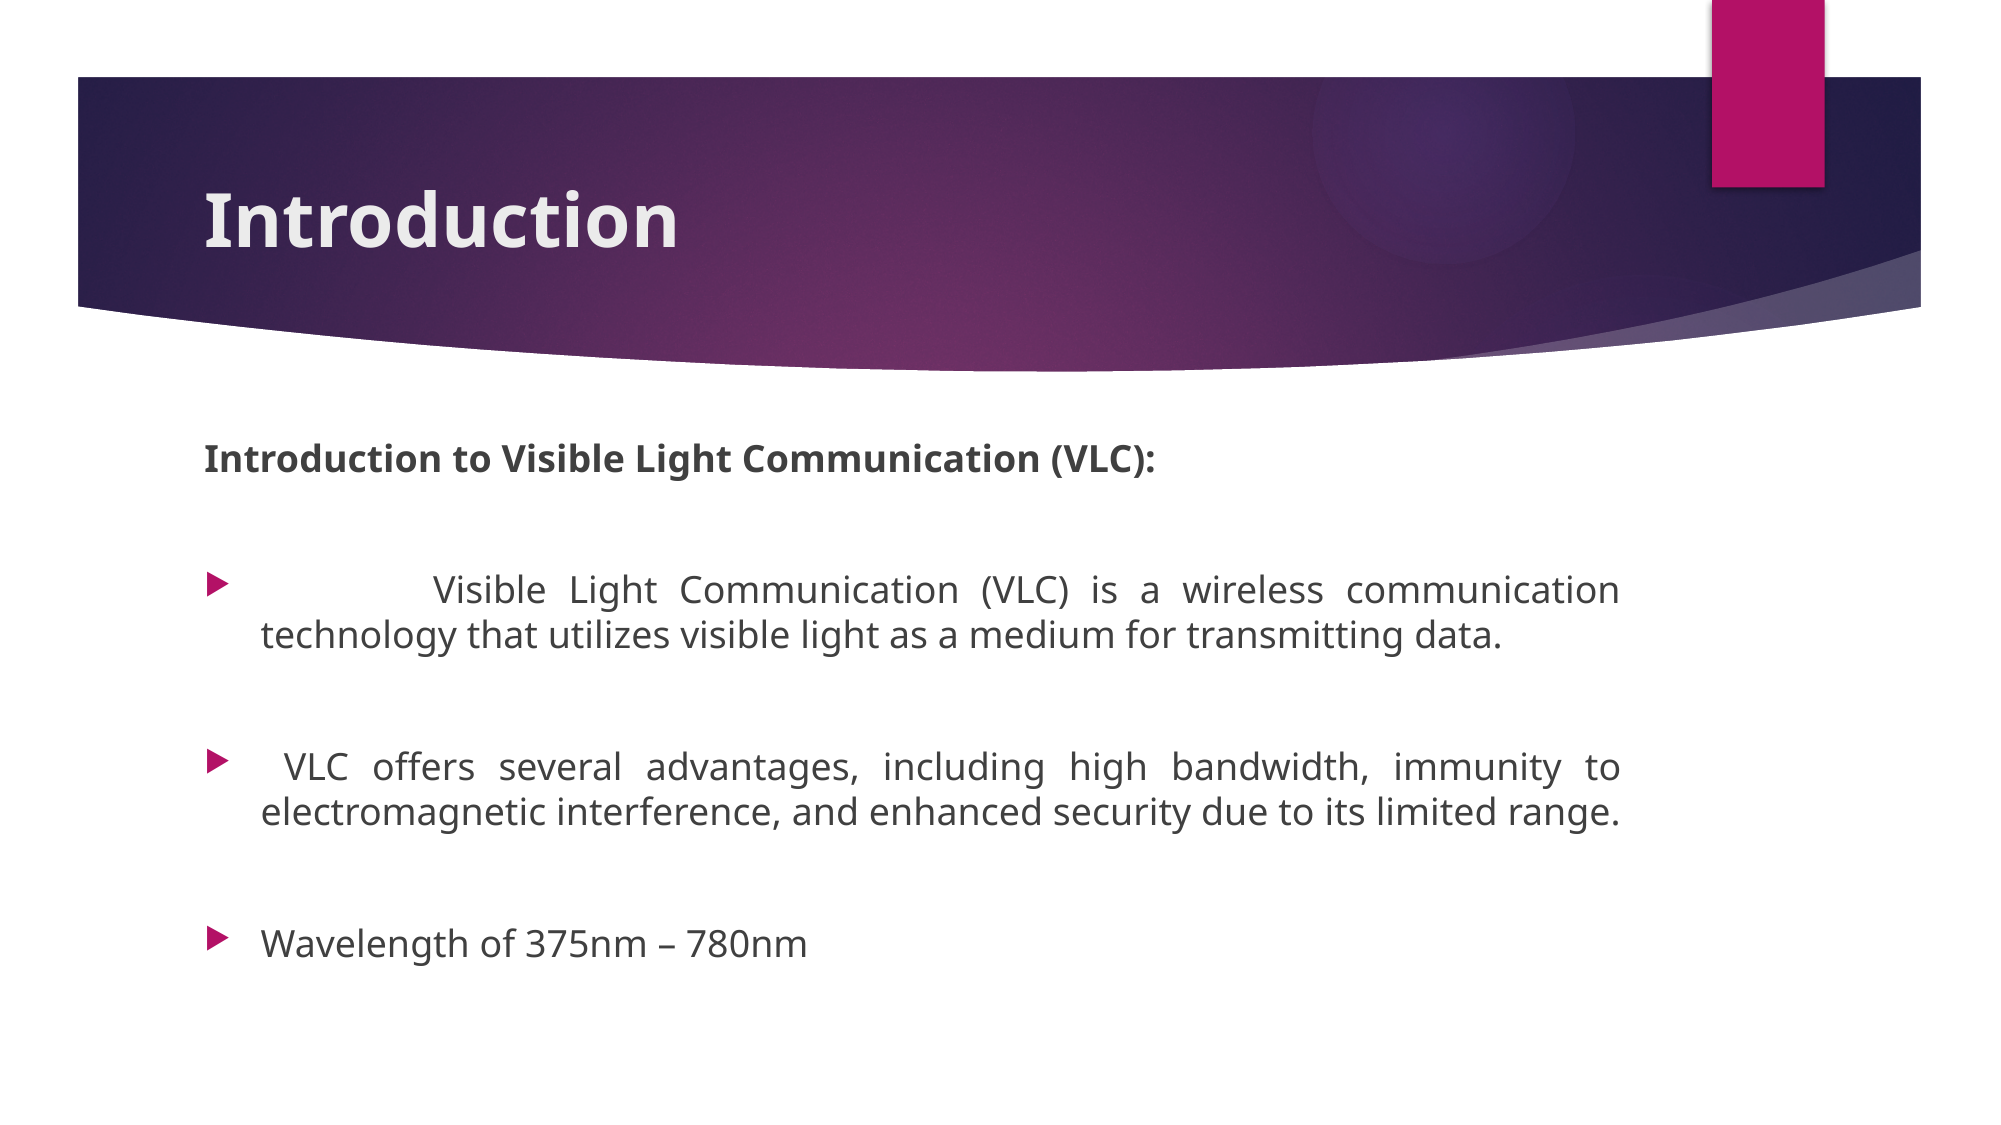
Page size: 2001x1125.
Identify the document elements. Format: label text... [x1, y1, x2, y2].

title Introduction [189, 159, 1627, 276]
list Introduction to Visible Light Communication (VLC): Visible Light Communication (VLC) is a wireless communication technology that utilizes visible light as a medium for transmitting data. VLC offers several advantages, including high bandwidth, immunity to electromagnetic interference, and enhanced security due to its limited range. Wavelength of 375nm – 780nm [189, 427, 1638, 1066]
